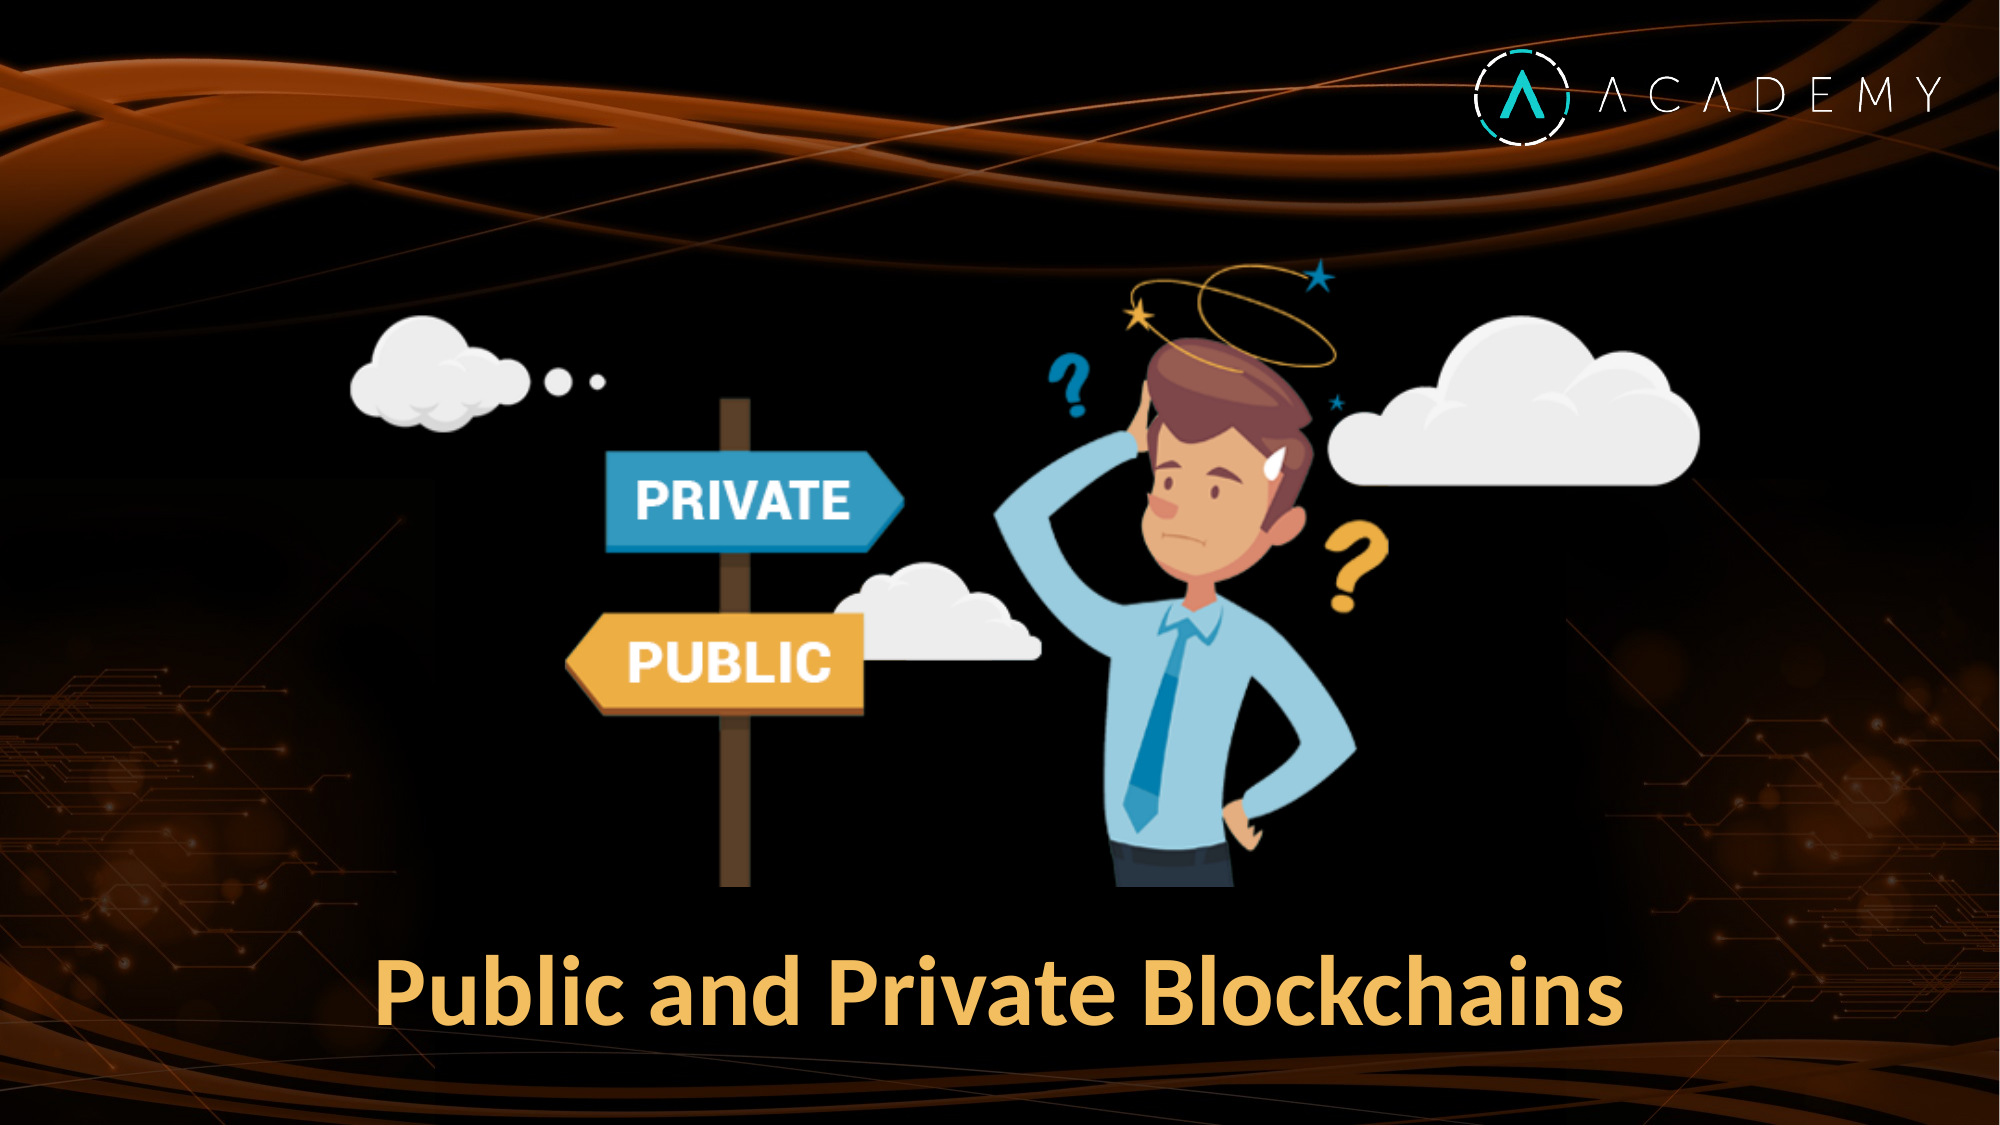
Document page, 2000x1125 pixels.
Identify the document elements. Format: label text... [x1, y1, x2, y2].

picture [0, 0, 2000, 1125]
title Public and Private Blockchains [149, 950, 1850, 1052]
